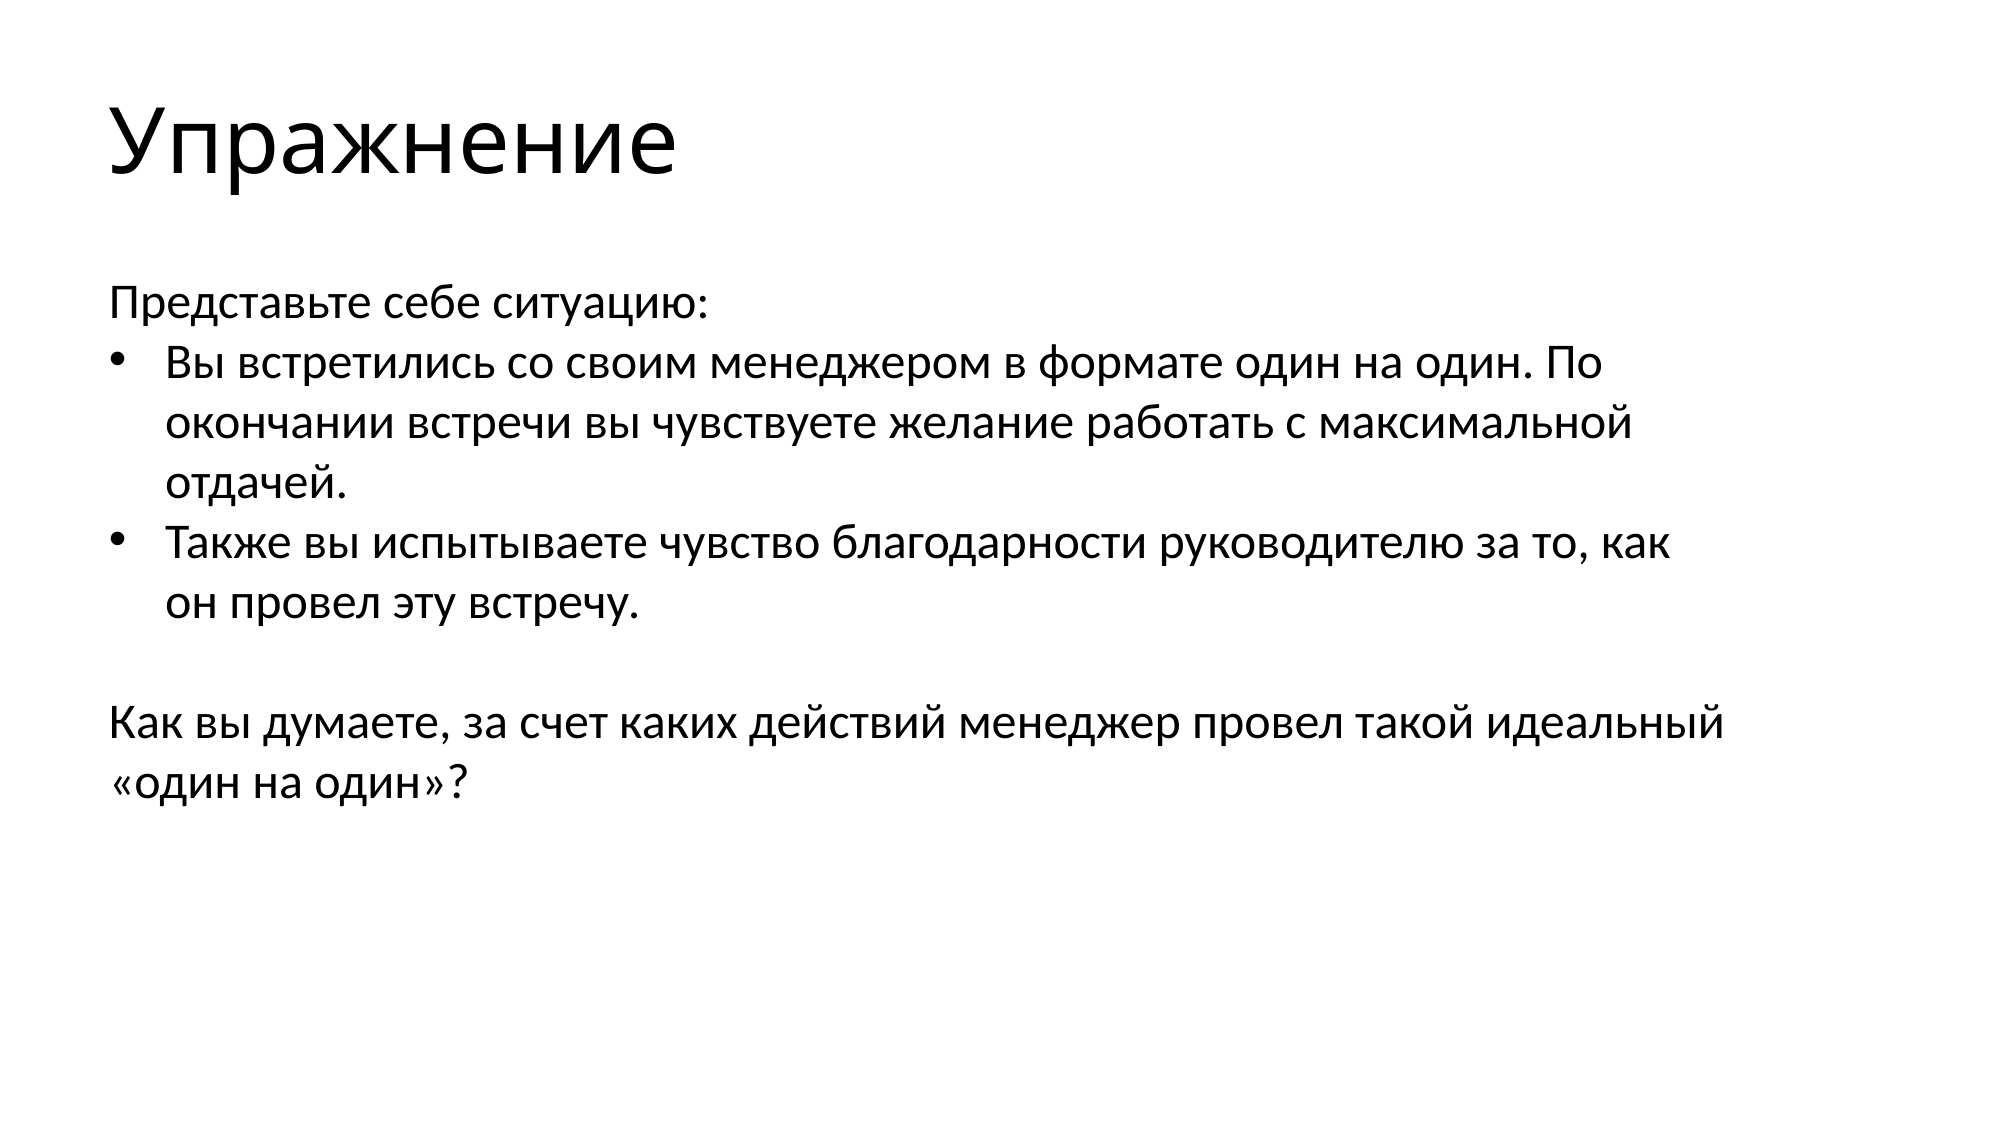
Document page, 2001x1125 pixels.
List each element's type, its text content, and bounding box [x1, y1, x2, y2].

text_box Представьте себе ситуацию: Вы встретились со своим менеджером в формате один на один. По окончании встречи вы чувствуете желание работать с максимальной отдачей. Также вы испытываете чувство благодарности руководителю за то, как он провел эту встречу. Как вы думаете, за счет каких действий менеджер провел такой идеальный «один на один»? [93, 260, 1750, 861]
title Упражнение [93, 79, 1853, 205]
